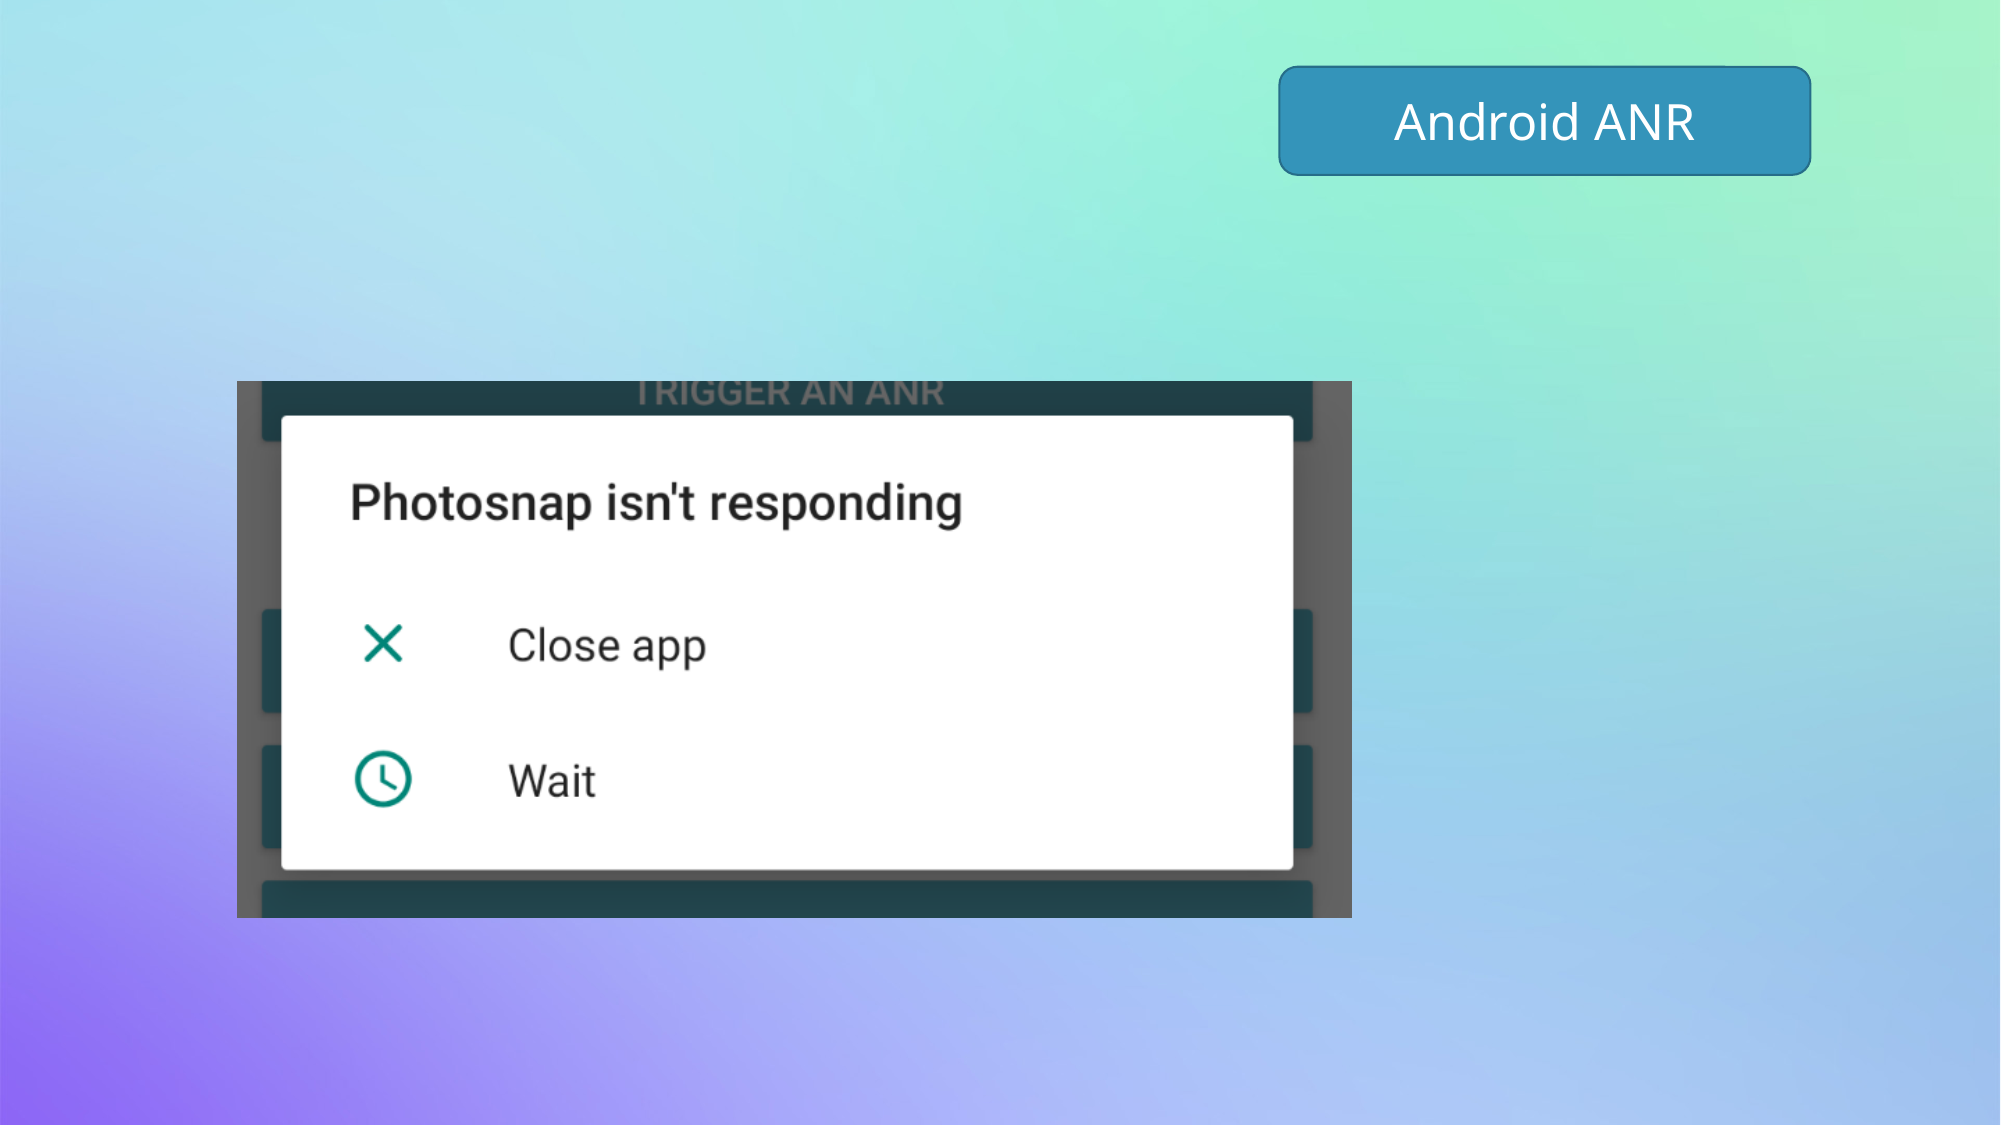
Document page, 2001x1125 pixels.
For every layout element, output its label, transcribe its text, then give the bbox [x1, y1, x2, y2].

picture [0, 0, 2001, 1125]
text_box Android ANR [1278, 65, 1812, 176]
